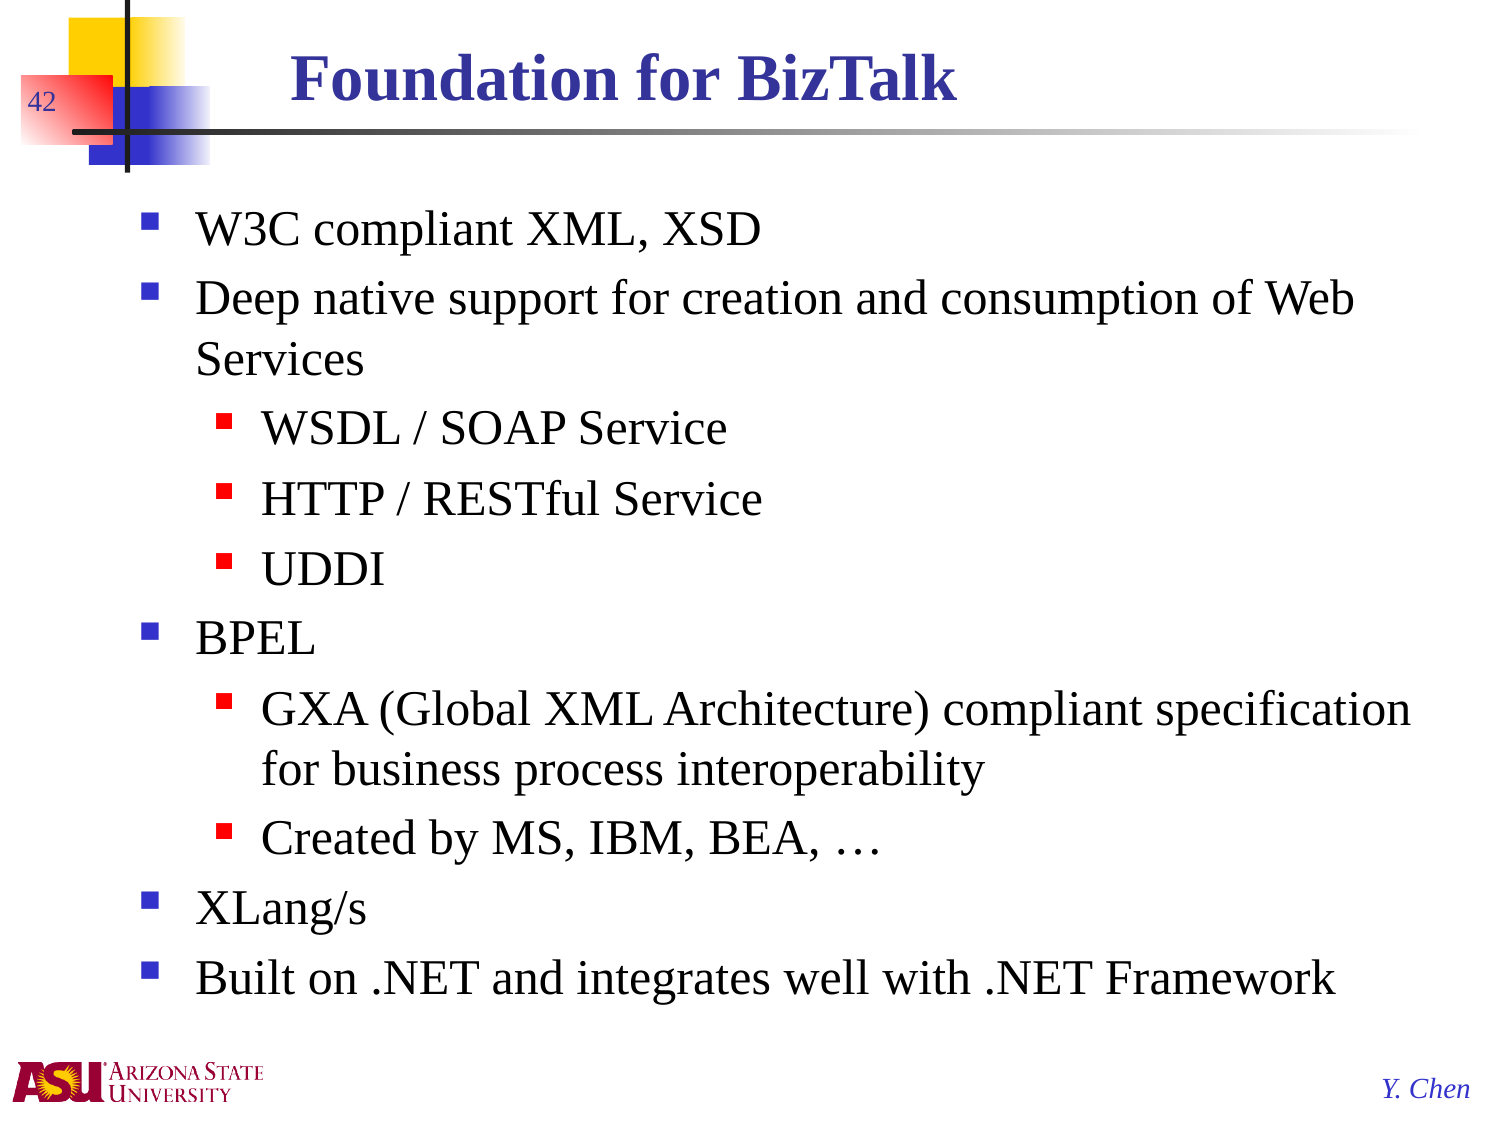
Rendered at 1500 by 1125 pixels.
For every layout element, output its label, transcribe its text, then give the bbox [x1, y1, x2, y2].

title Foundation for BizTalk [275, 24, 1402, 122]
slide_number 42 [12, 49, 131, 126]
picture [12, 1062, 263, 1102]
list W3C compliant XML, XSD Deep native support for creation and consumption of Web Services WSDL / SOAP Service HTTP / RESTful Service UDDI BPEL GXA (Global XML Architecture) compliant specification for business process interoperability Created by MS, IBM, BEA, … XLang/s Built on .NET and integrates well with .NET Framework [123, 187, 1463, 1067]
